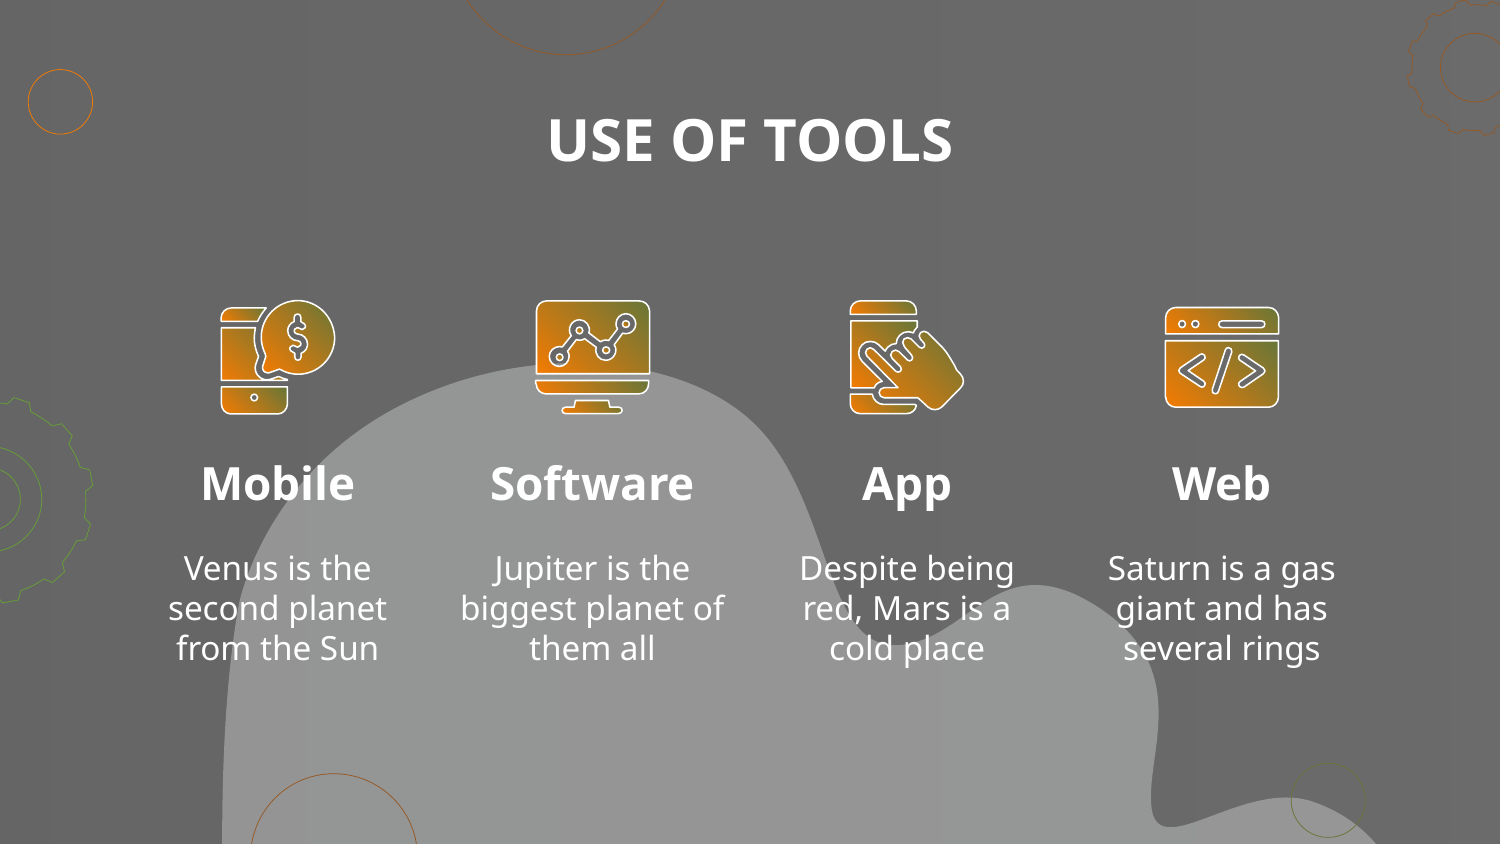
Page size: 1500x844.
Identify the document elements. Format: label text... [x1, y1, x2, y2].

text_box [535, 300, 650, 414]
title App [764, 443, 1051, 520]
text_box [849, 300, 965, 414]
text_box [220, 300, 335, 415]
title Mobile [134, 443, 422, 520]
subtitle Venus is the second planet from the Sun [127, 543, 429, 671]
title Software [449, 443, 736, 520]
title USE OF TOOLS [116, 107, 1383, 168]
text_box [1165, 307, 1279, 408]
subtitle Jupiter is the biggest planet of them all [442, 543, 743, 671]
title Web [1078, 443, 1366, 520]
subtitle Despite being red, Mars is a cold place [757, 543, 1058, 671]
subtitle Saturn is a gas giant and has several rings [1071, 543, 1373, 671]
